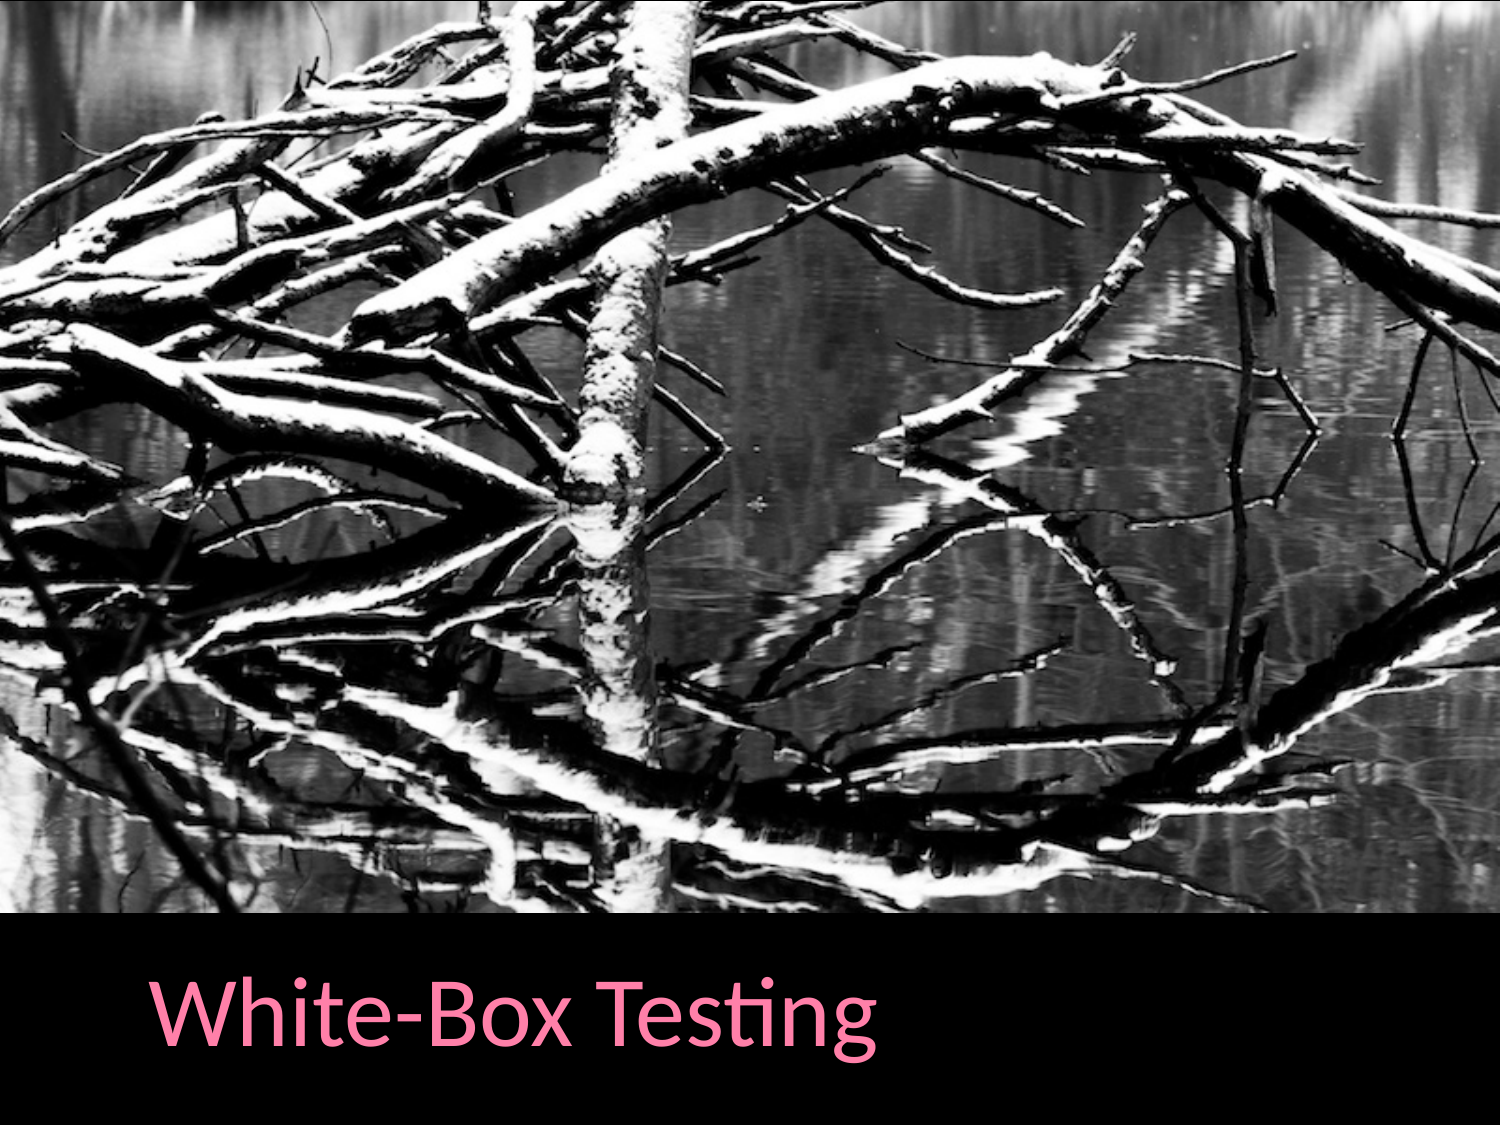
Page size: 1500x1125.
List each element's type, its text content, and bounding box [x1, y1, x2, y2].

picture [0, 1, 1500, 913]
text_box White-Box Testing [133, 939, 895, 1075]
